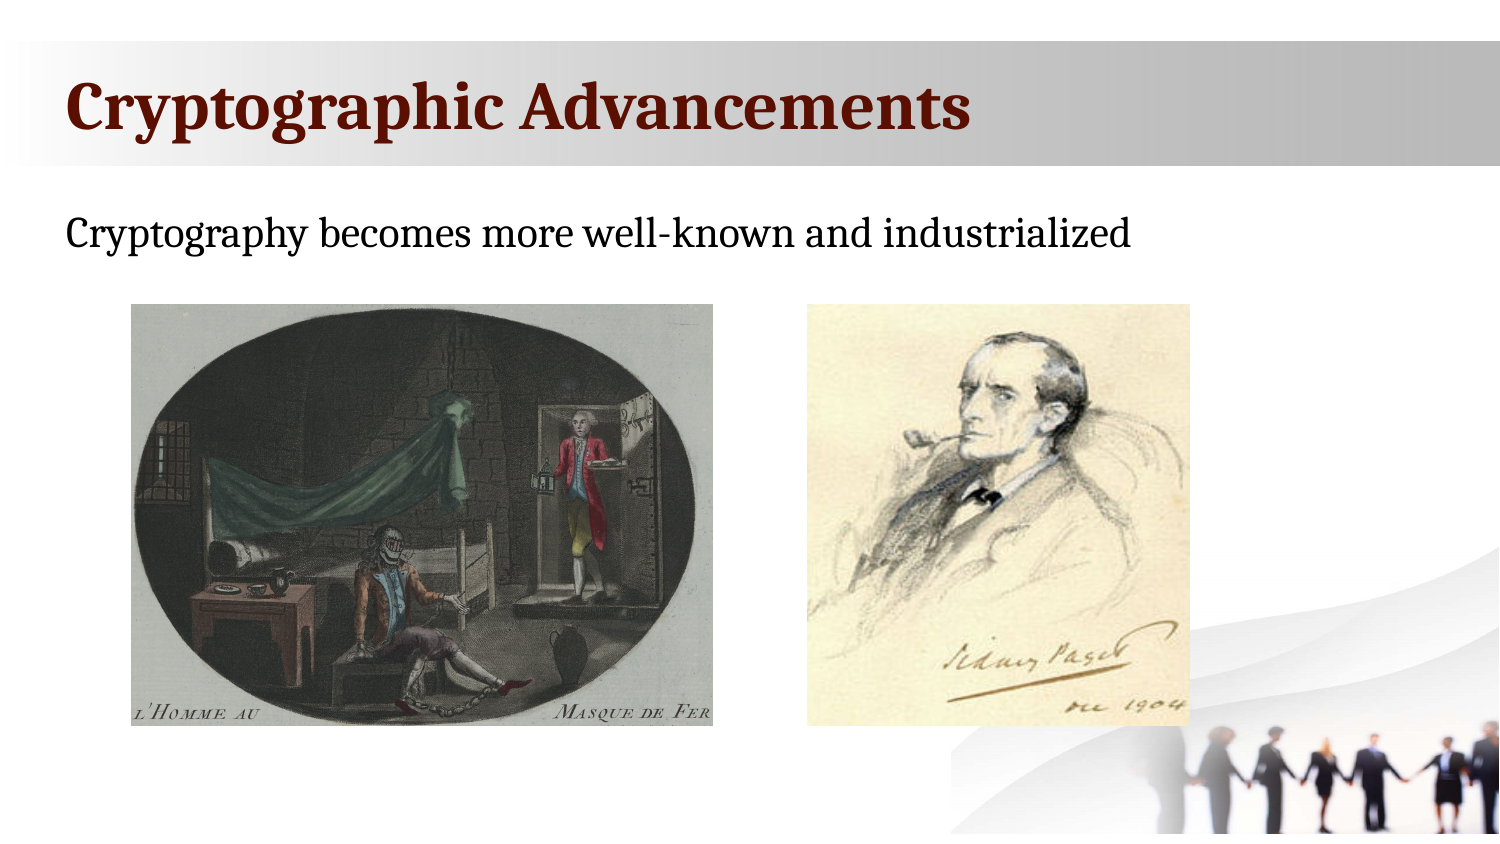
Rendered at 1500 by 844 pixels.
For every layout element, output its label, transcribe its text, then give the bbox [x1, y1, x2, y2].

picture [951, 546, 1499, 834]
picture [131, 304, 713, 726]
list Cryptography becomes more well-known and industrialized [50, 188, 1450, 750]
title Cryptographic Advancements [50, 45, 1450, 140]
picture [807, 304, 1190, 726]
